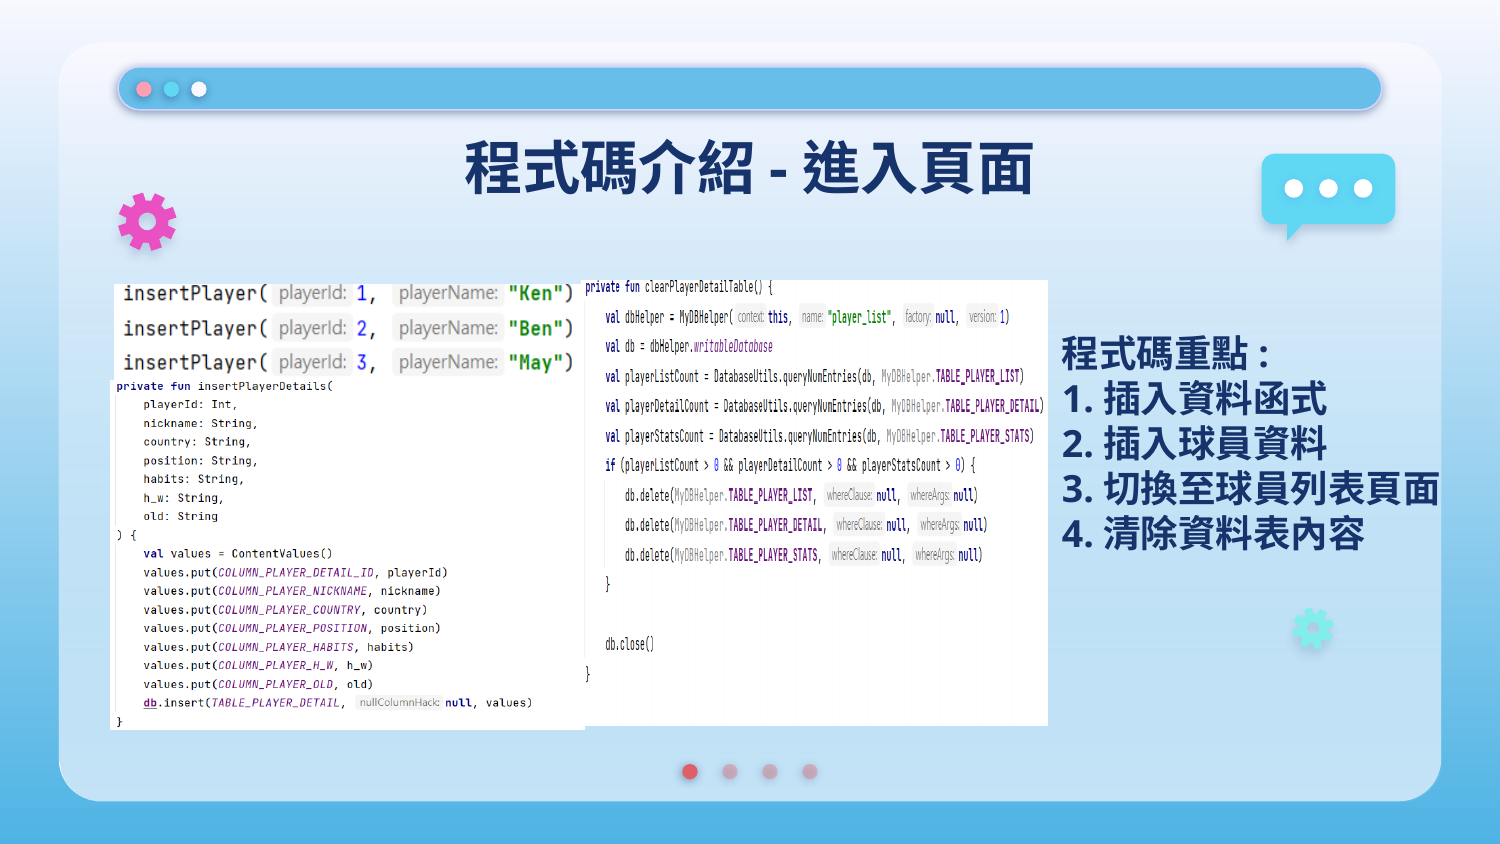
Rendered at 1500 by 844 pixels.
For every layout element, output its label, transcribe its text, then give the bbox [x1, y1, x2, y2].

subtitle 程式碼重點: 1.插入資料函式 2.插入球員資料 3.切換至球員列表頁面 4.清除資料表內容 [1340, 281, 1464, 649]
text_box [117, 192, 1335, 650]
picture [110, 280, 1048, 730]
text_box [1261, 153, 1396, 242]
title 程式碼介紹-進入頁面 [118, 113, 1382, 190]
